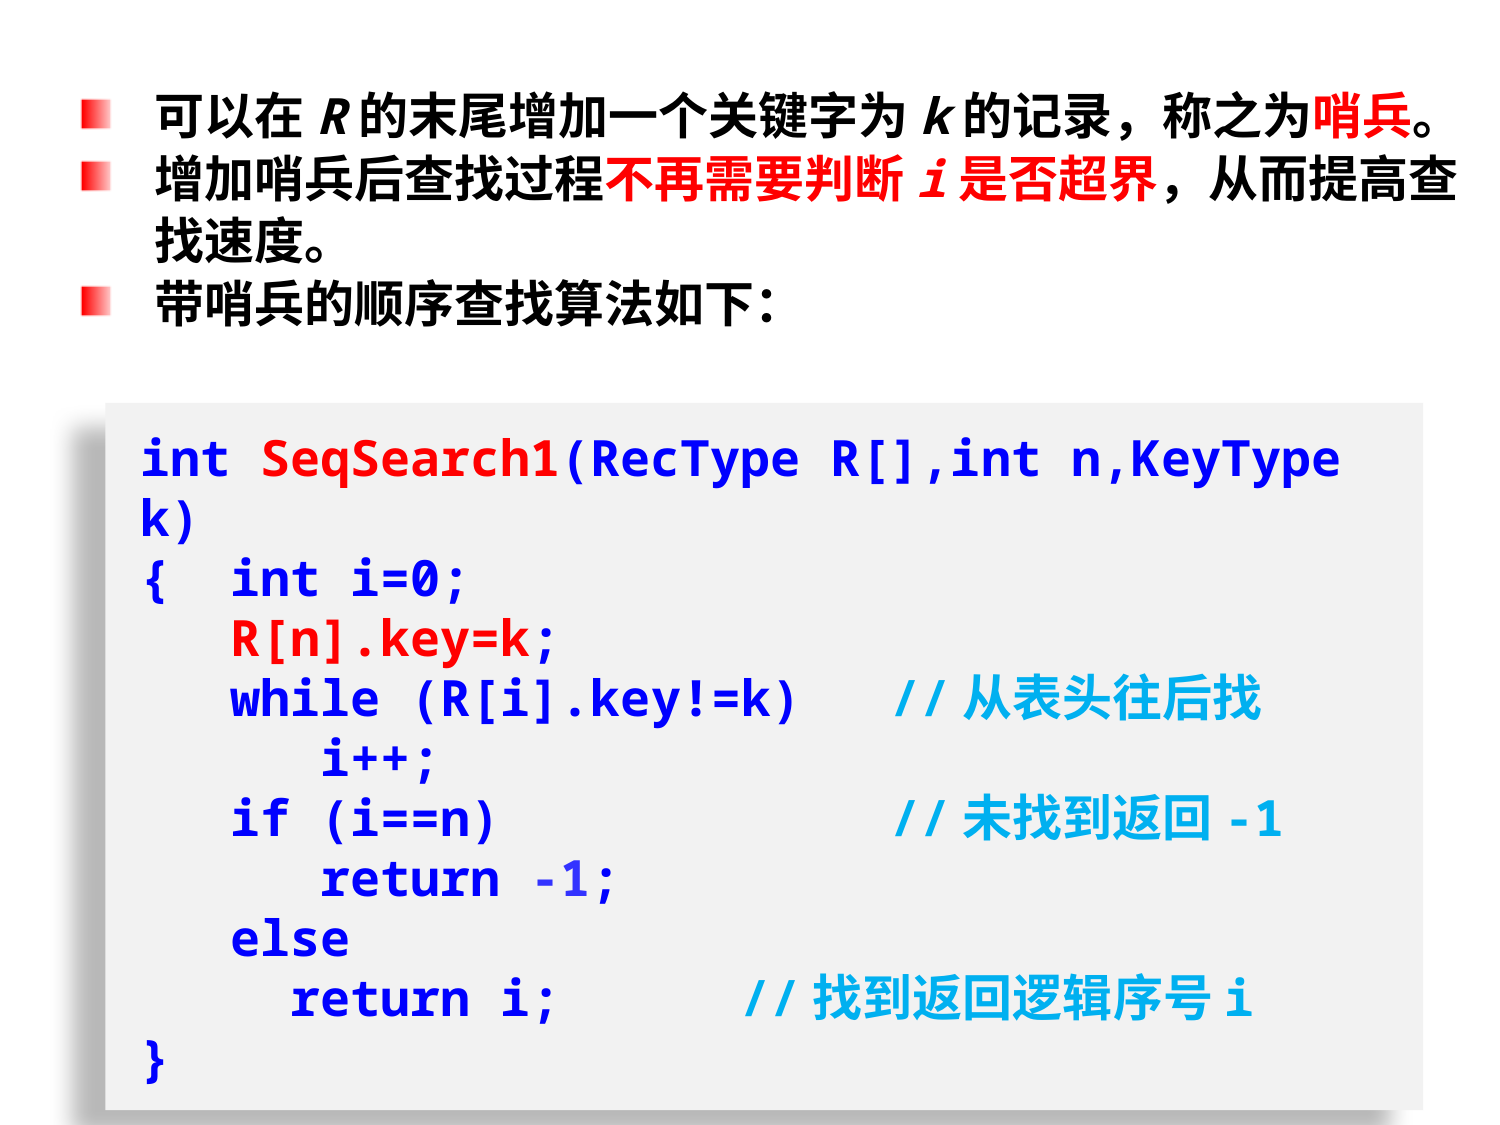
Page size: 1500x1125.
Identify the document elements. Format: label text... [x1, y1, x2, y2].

picture [79, 284, 115, 320]
picture [79, 97, 115, 133]
picture [79, 159, 115, 195]
text_box int SeqSearch1(RecType R[],int n,KeyType k) { int i=0; R[n].key=k; while (R[i].key!=k) //从表头往后找 i++; if (i==n) //未找到返回-1 return -1; else return i; //找到返回逻辑序号i } [103, 401, 1425, 1112]
text_box 可以在R的末尾增加一个关键字为k的记录，称之为哨兵。 增加哨兵后查找过程不再需要判断i是否超界，从而提高查找速度。 带哨兵的顺序查找算法如下： [63, 68, 1484, 346]
